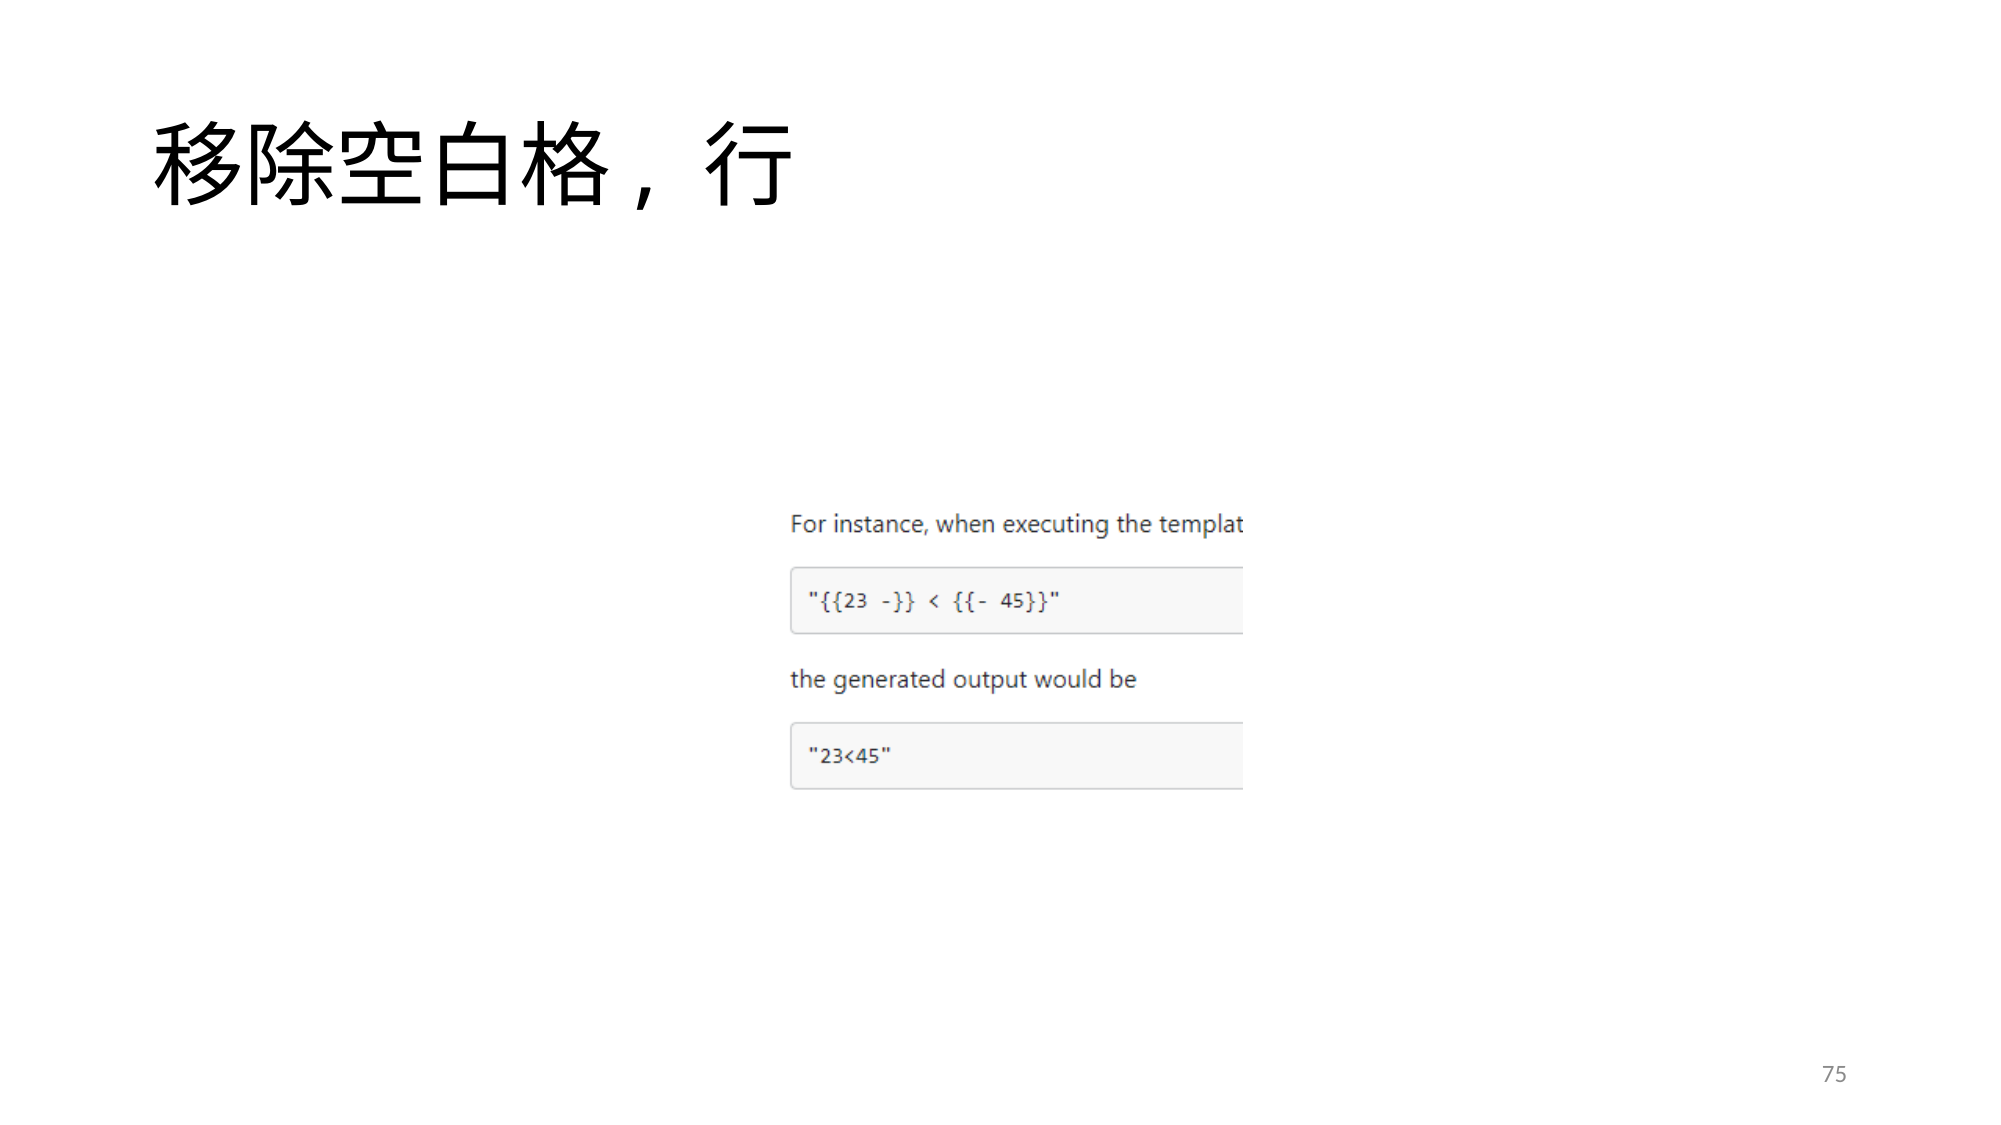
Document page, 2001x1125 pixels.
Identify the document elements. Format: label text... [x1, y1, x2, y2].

title 移除空白格, 行 [137, 59, 1863, 278]
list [756, 498, 1243, 815]
slide_number 75 [1412, 1042, 1863, 1103]
